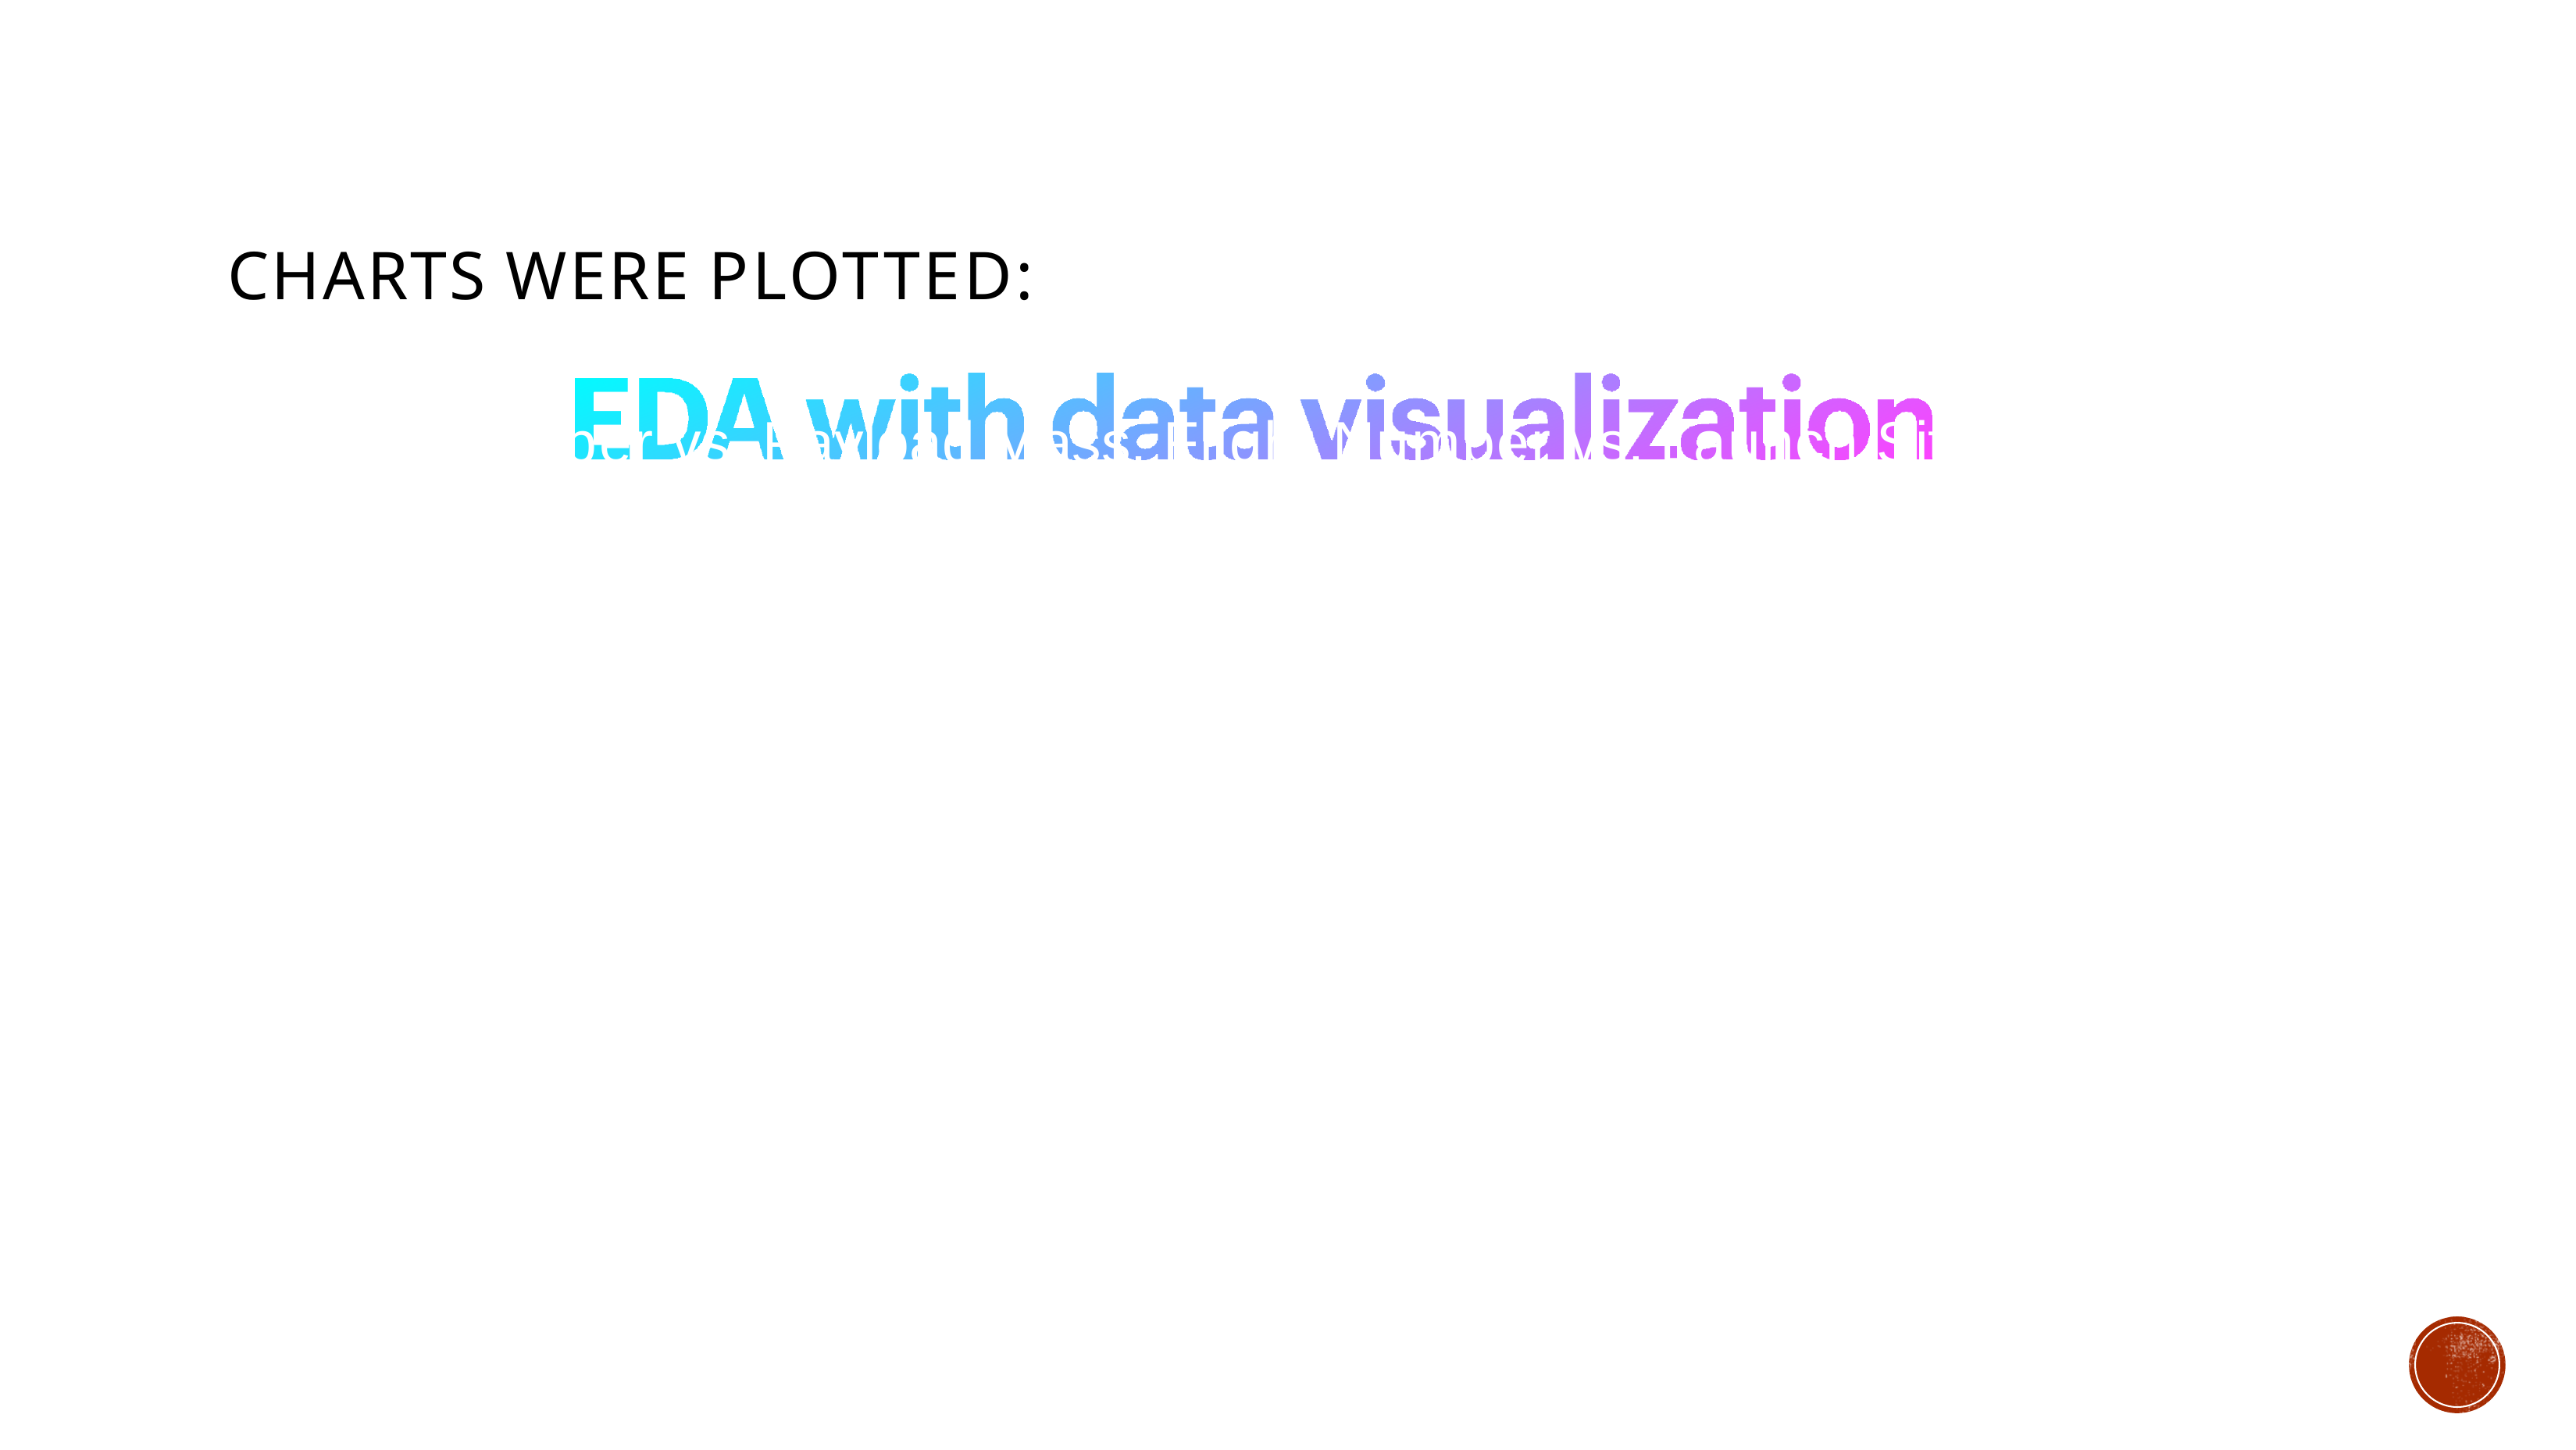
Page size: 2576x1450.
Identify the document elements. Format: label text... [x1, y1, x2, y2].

picture [575, 373, 1932, 461]
title Charts were plotted: [226, 150, 2352, 395]
text_box Flight Number vs. Payload Mass, Flight Number vs. Launch Site, Payload Mass vs. Launch Site, Orbit Type vs. Success Rate, Flight Number vs. Orbit Type, Payload Mass vs Orbit Type and Success Rate Yearly Trend Scatter plots show the relationship between variables. If a relationship exists, they could be used in machine learning model. Bar charts show comparisons among discrete categories. The goal is to show the relationship between the specific categories being compared and a measured value. Line charts show trends in data over time (time series). [167, 395, 2391, 1327]
